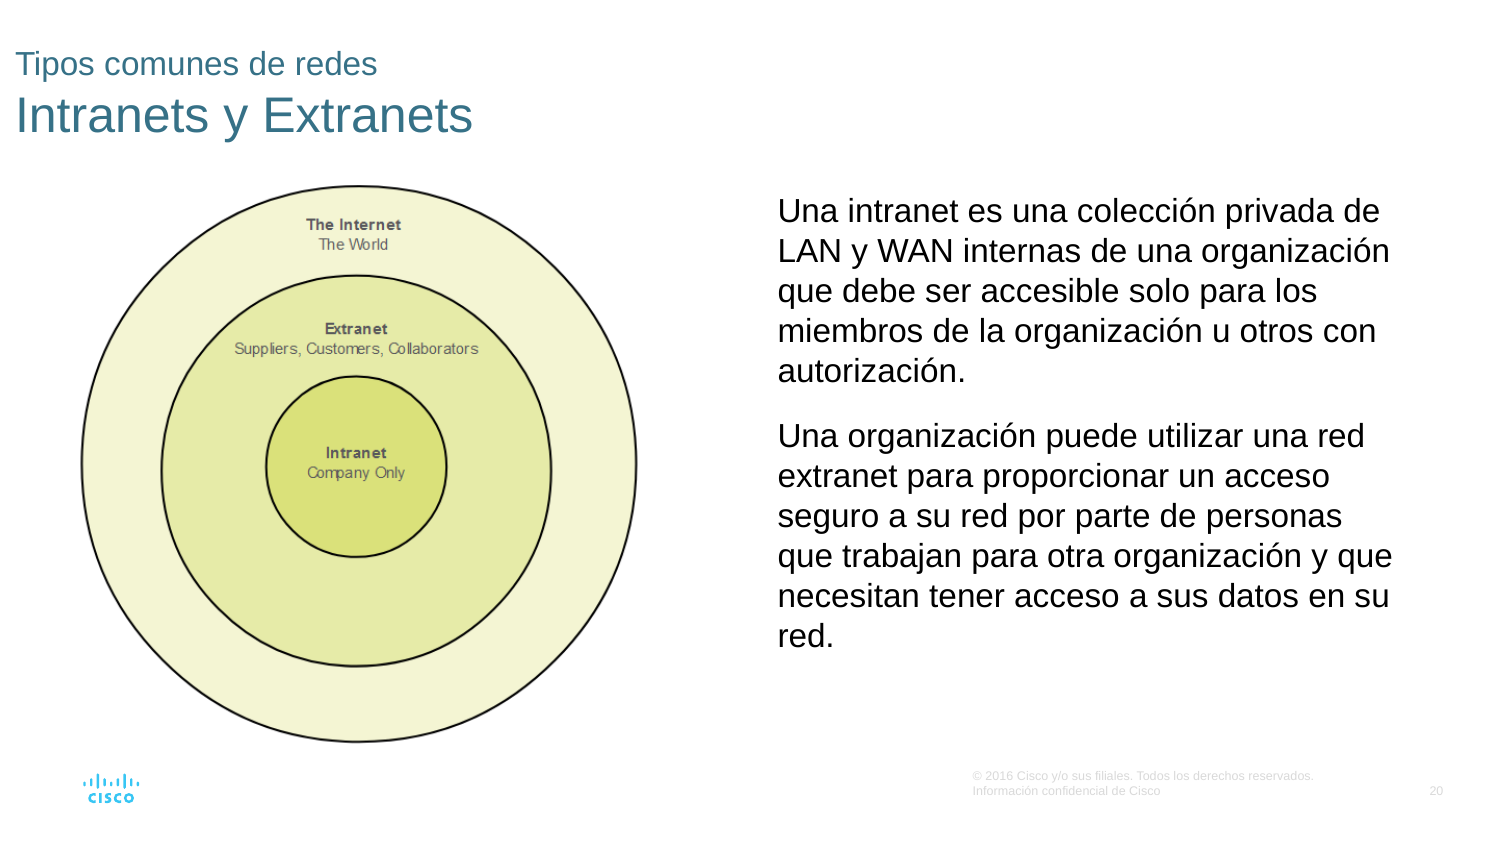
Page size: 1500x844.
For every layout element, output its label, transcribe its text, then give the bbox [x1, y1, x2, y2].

picture [69, 180, 645, 751]
list Una intranet es una colección privada de LAN y WAN internas de una organización que debe ser accesible solo para los miembros de la organización u otros con autorización. Una organización puede utilizar una red extranet para proporcionar un acceso seguro a su red por parte de personas que trabajan para otra organización y que necesitan tener acceso a sus datos en su red. [762, 181, 1430, 678]
title Tipos comunes de redes Intranets y Extranets [0, 30, 1500, 155]
